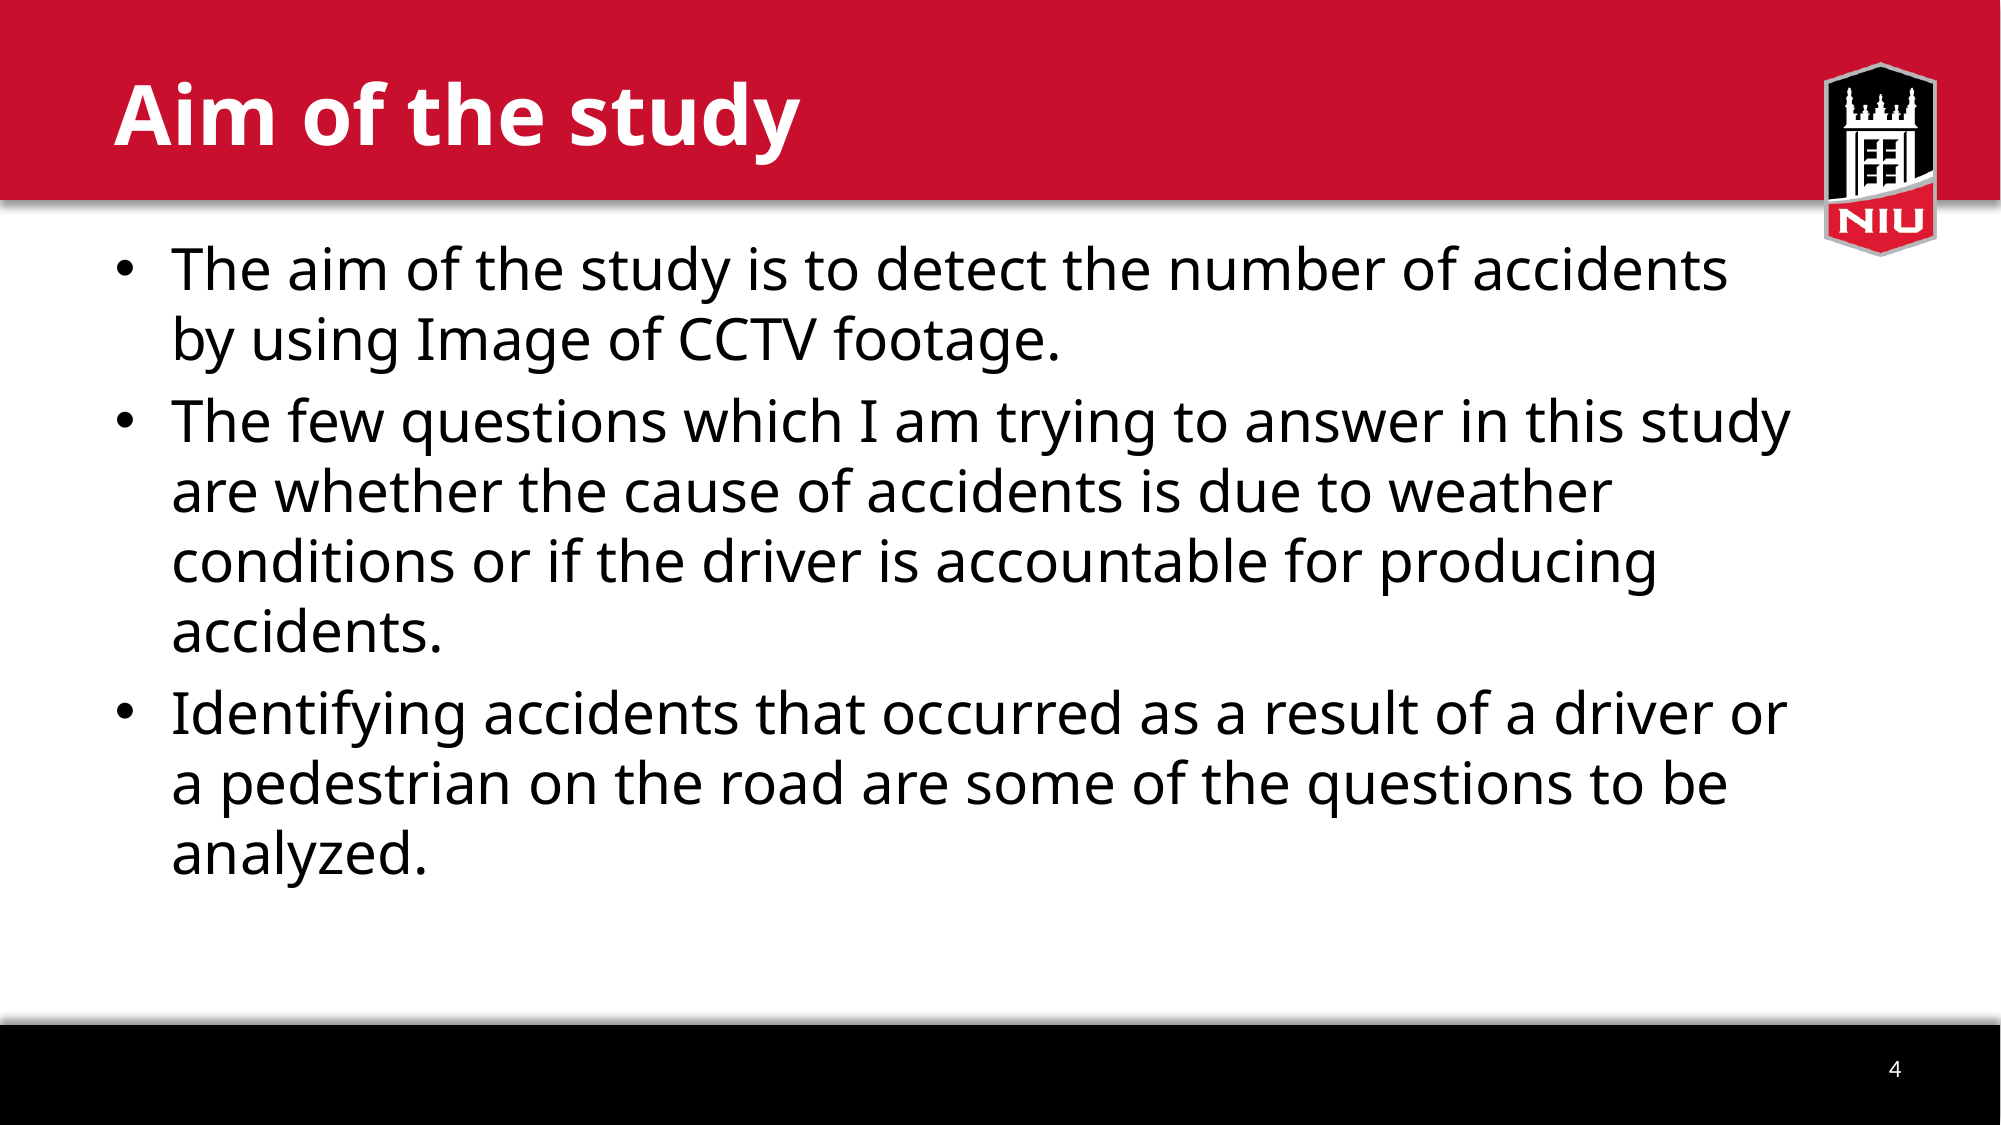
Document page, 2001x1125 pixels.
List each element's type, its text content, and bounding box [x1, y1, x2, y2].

slide_number 4 [1616, 1037, 1917, 1098]
list The aim of the study is to detect the number of accidents by using Image of CCTV footage. The few questions which I am trying to answer in this study are whether the cause of accidents is due to weather conditions or if the driver is accountable for producing accidents. Identifying accidents that occurred as a result of a driver or a pedestrian on the road are some of the questions to be analyzed. [99, 224, 1817, 988]
picture [1824, 62, 1937, 257]
title Aim of the study [99, 24, 1750, 200]
